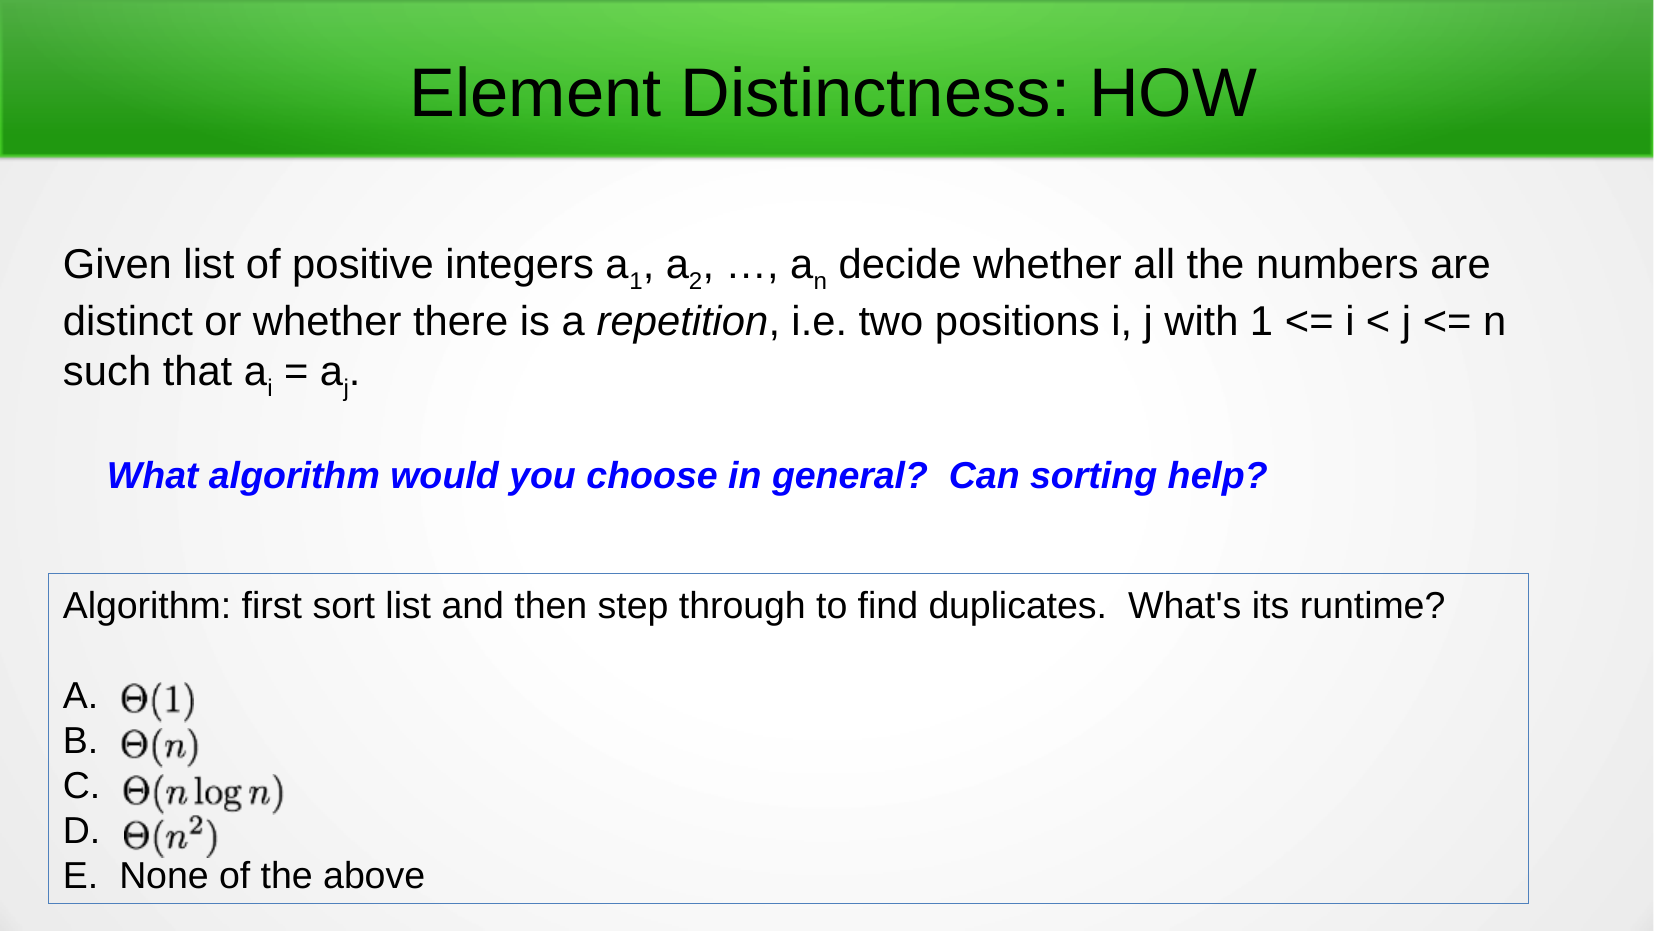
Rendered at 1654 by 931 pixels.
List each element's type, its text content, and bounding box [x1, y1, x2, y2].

text_box What algorithm would you choose in general? Can sorting help? [92, 443, 1285, 504]
picture [0, 0, 1654, 931]
text_box Element Distinctness: HOW [48, 35, 1620, 142]
text_box Given list of positive integers a1, a2, …, an decide whether all the numbers are distinct or whether there is a repetition, i.e. two positions i, j with 1 <= i < j <= n such that ai = aj. [48, 229, 1531, 459]
text_box Algorithm: first sort list and then step through to find duplicates. What's its runtime? None of the above [48, 573, 1529, 904]
